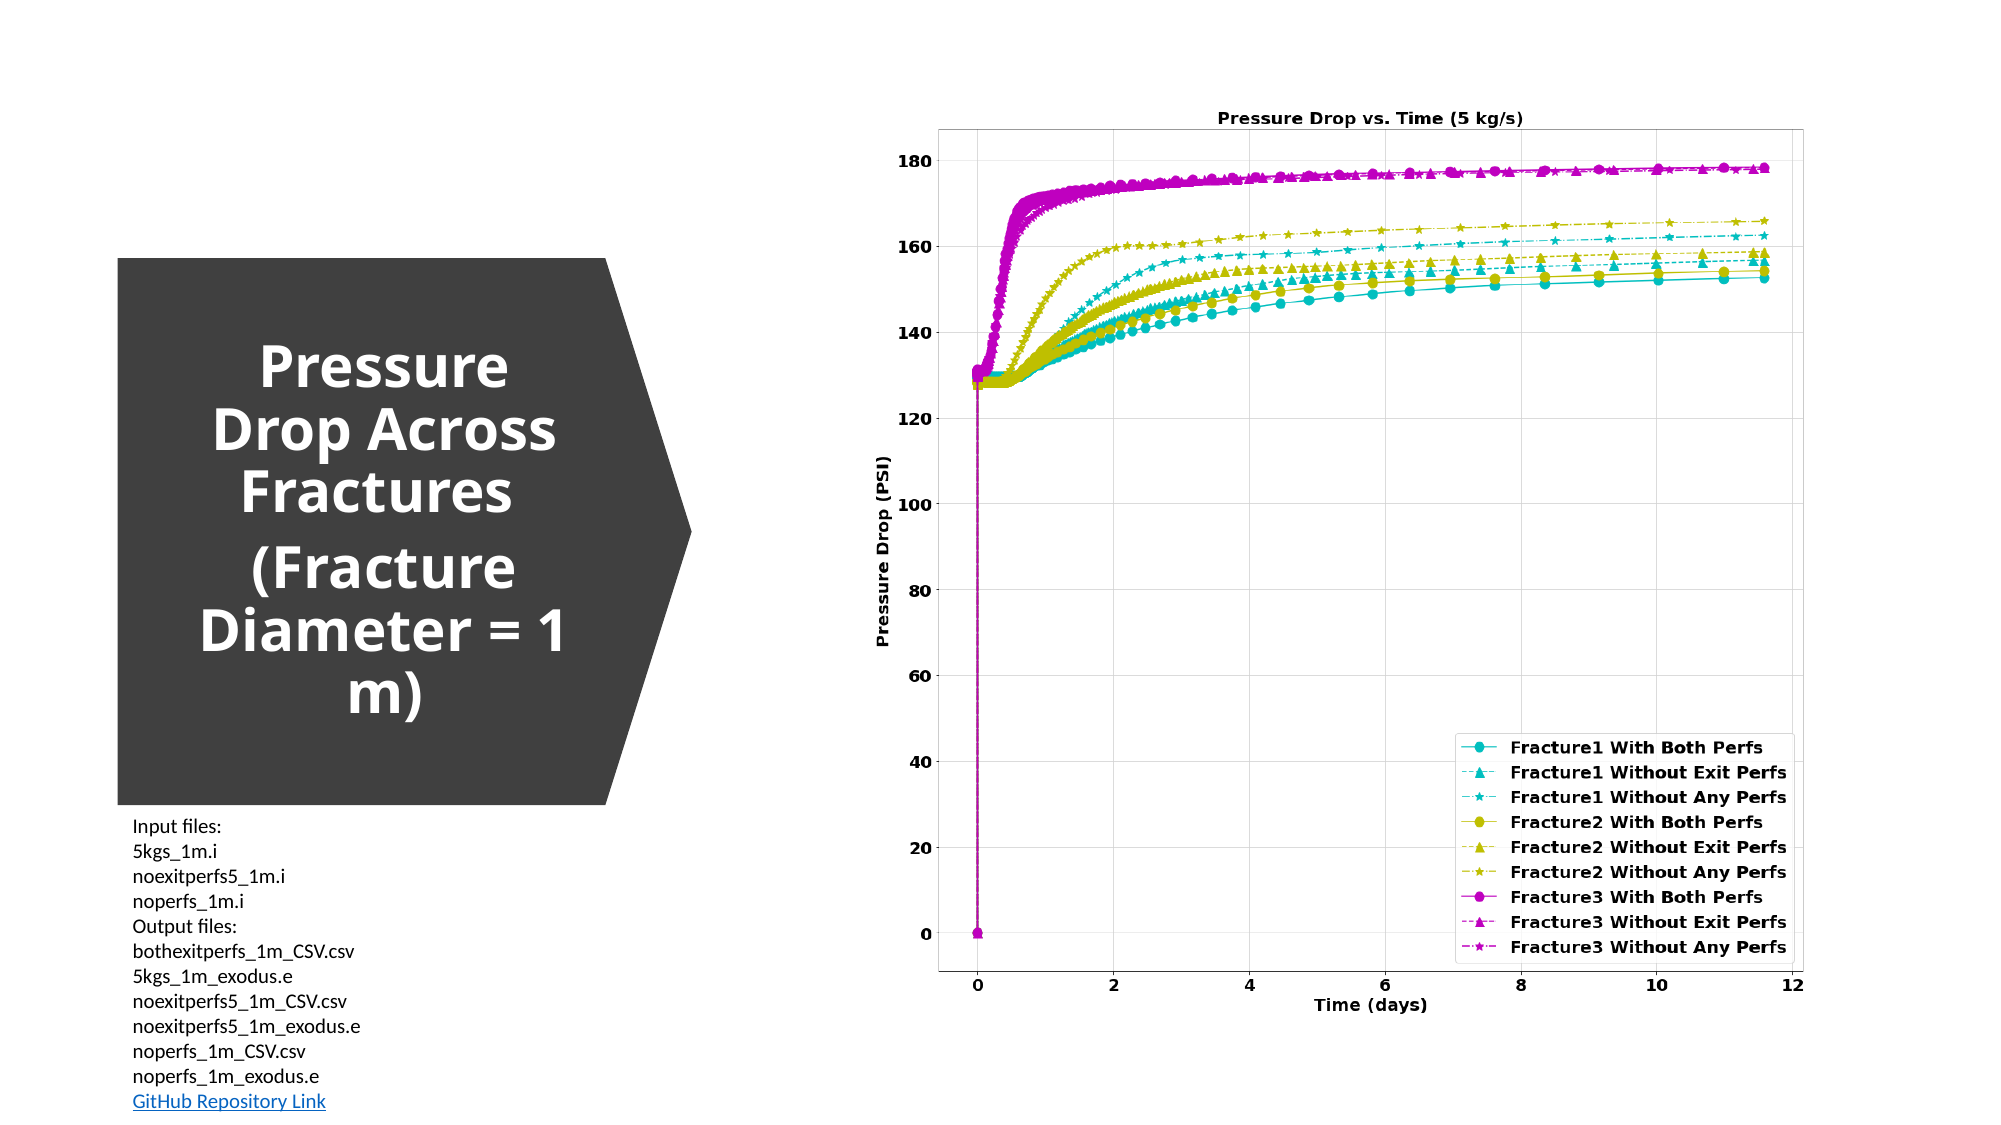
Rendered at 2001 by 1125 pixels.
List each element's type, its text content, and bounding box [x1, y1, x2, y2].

text_box [116, 257, 693, 807]
picture [870, 105, 1810, 1020]
text_box Pressure Drop Across Fractures (Fracture Diameter = 1 m) [168, 322, 601, 741]
text_box Input files: 5kgs_1m.i noexitperfs5_1m.i noperfs_1m.i Output files: bothexitperfs_1m_CSV.csv 5kgs_1m_exodus.e noexitperfs5_1m_CSV.csv noexitperfs5_1m_exodus.e noperfs_1m_CSV.csv noperfs_1m_exodus.e GitHub Repository Link [117, 805, 835, 1120]
